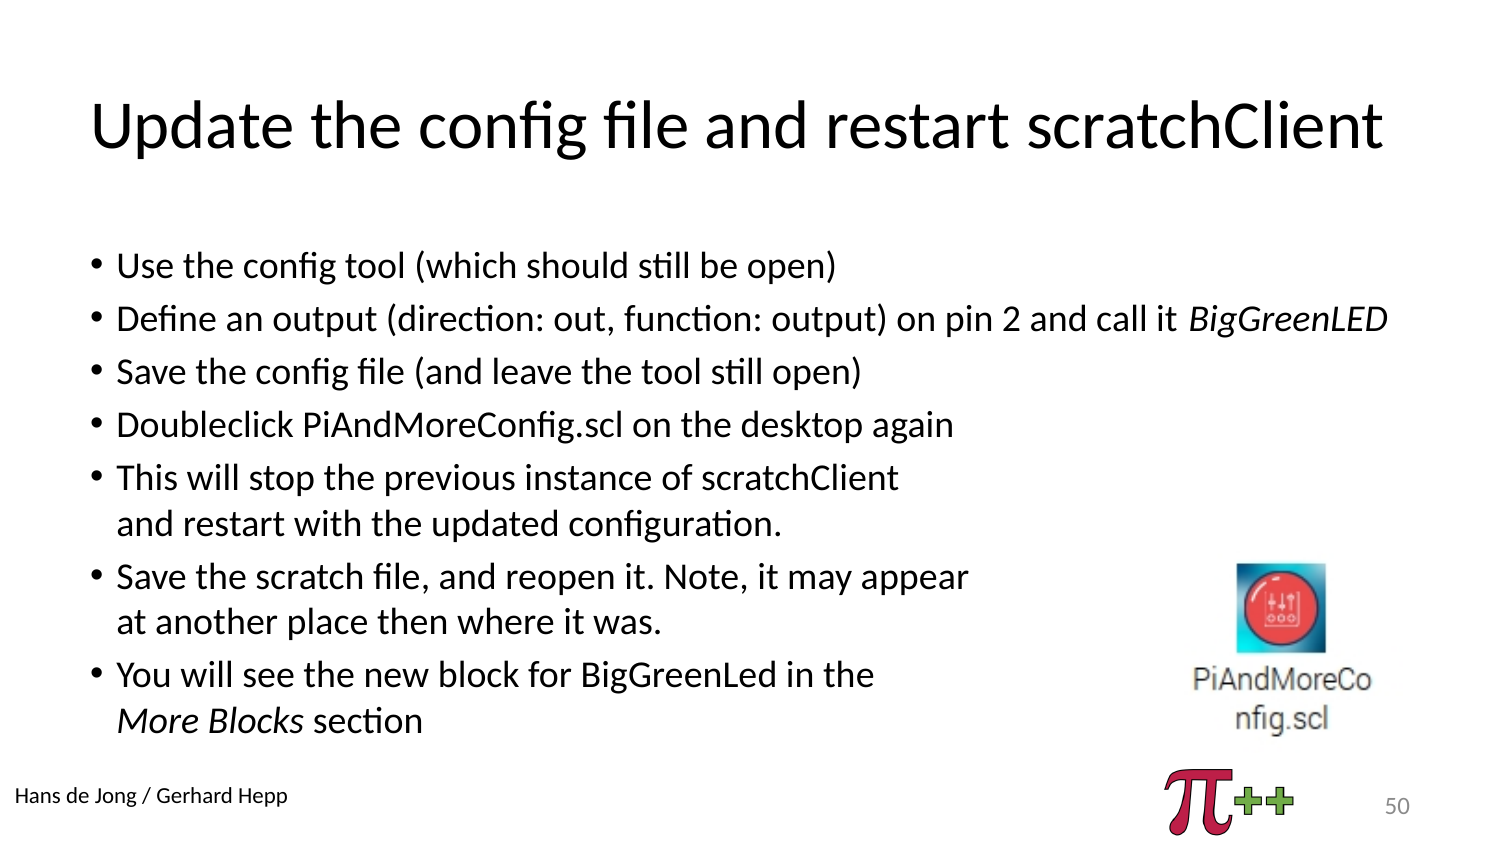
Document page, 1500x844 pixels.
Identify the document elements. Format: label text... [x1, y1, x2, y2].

title Update the config file and restart scratchClient [75, 33, 1425, 210]
picture [1163, 768, 1294, 836]
slide_number 50 [1340, 782, 1425, 827]
list Use the config tool (which should still be open) Define an output (direction: out, function: output) on pin 2 and call it BigGreenLED Save the config file (and leave the tool still open) Doubleclick PiAndMoreConfig.scl on the desktop again This will stop the previous instance of scratchClient and restart with the updated configuration. Save the scratch file, and reopen it. Note, it may appear at another place then where it was. You will see the new block for BigGreenLed in the More Blocks section [75, 232, 1425, 754]
picture [1174, 551, 1403, 753]
